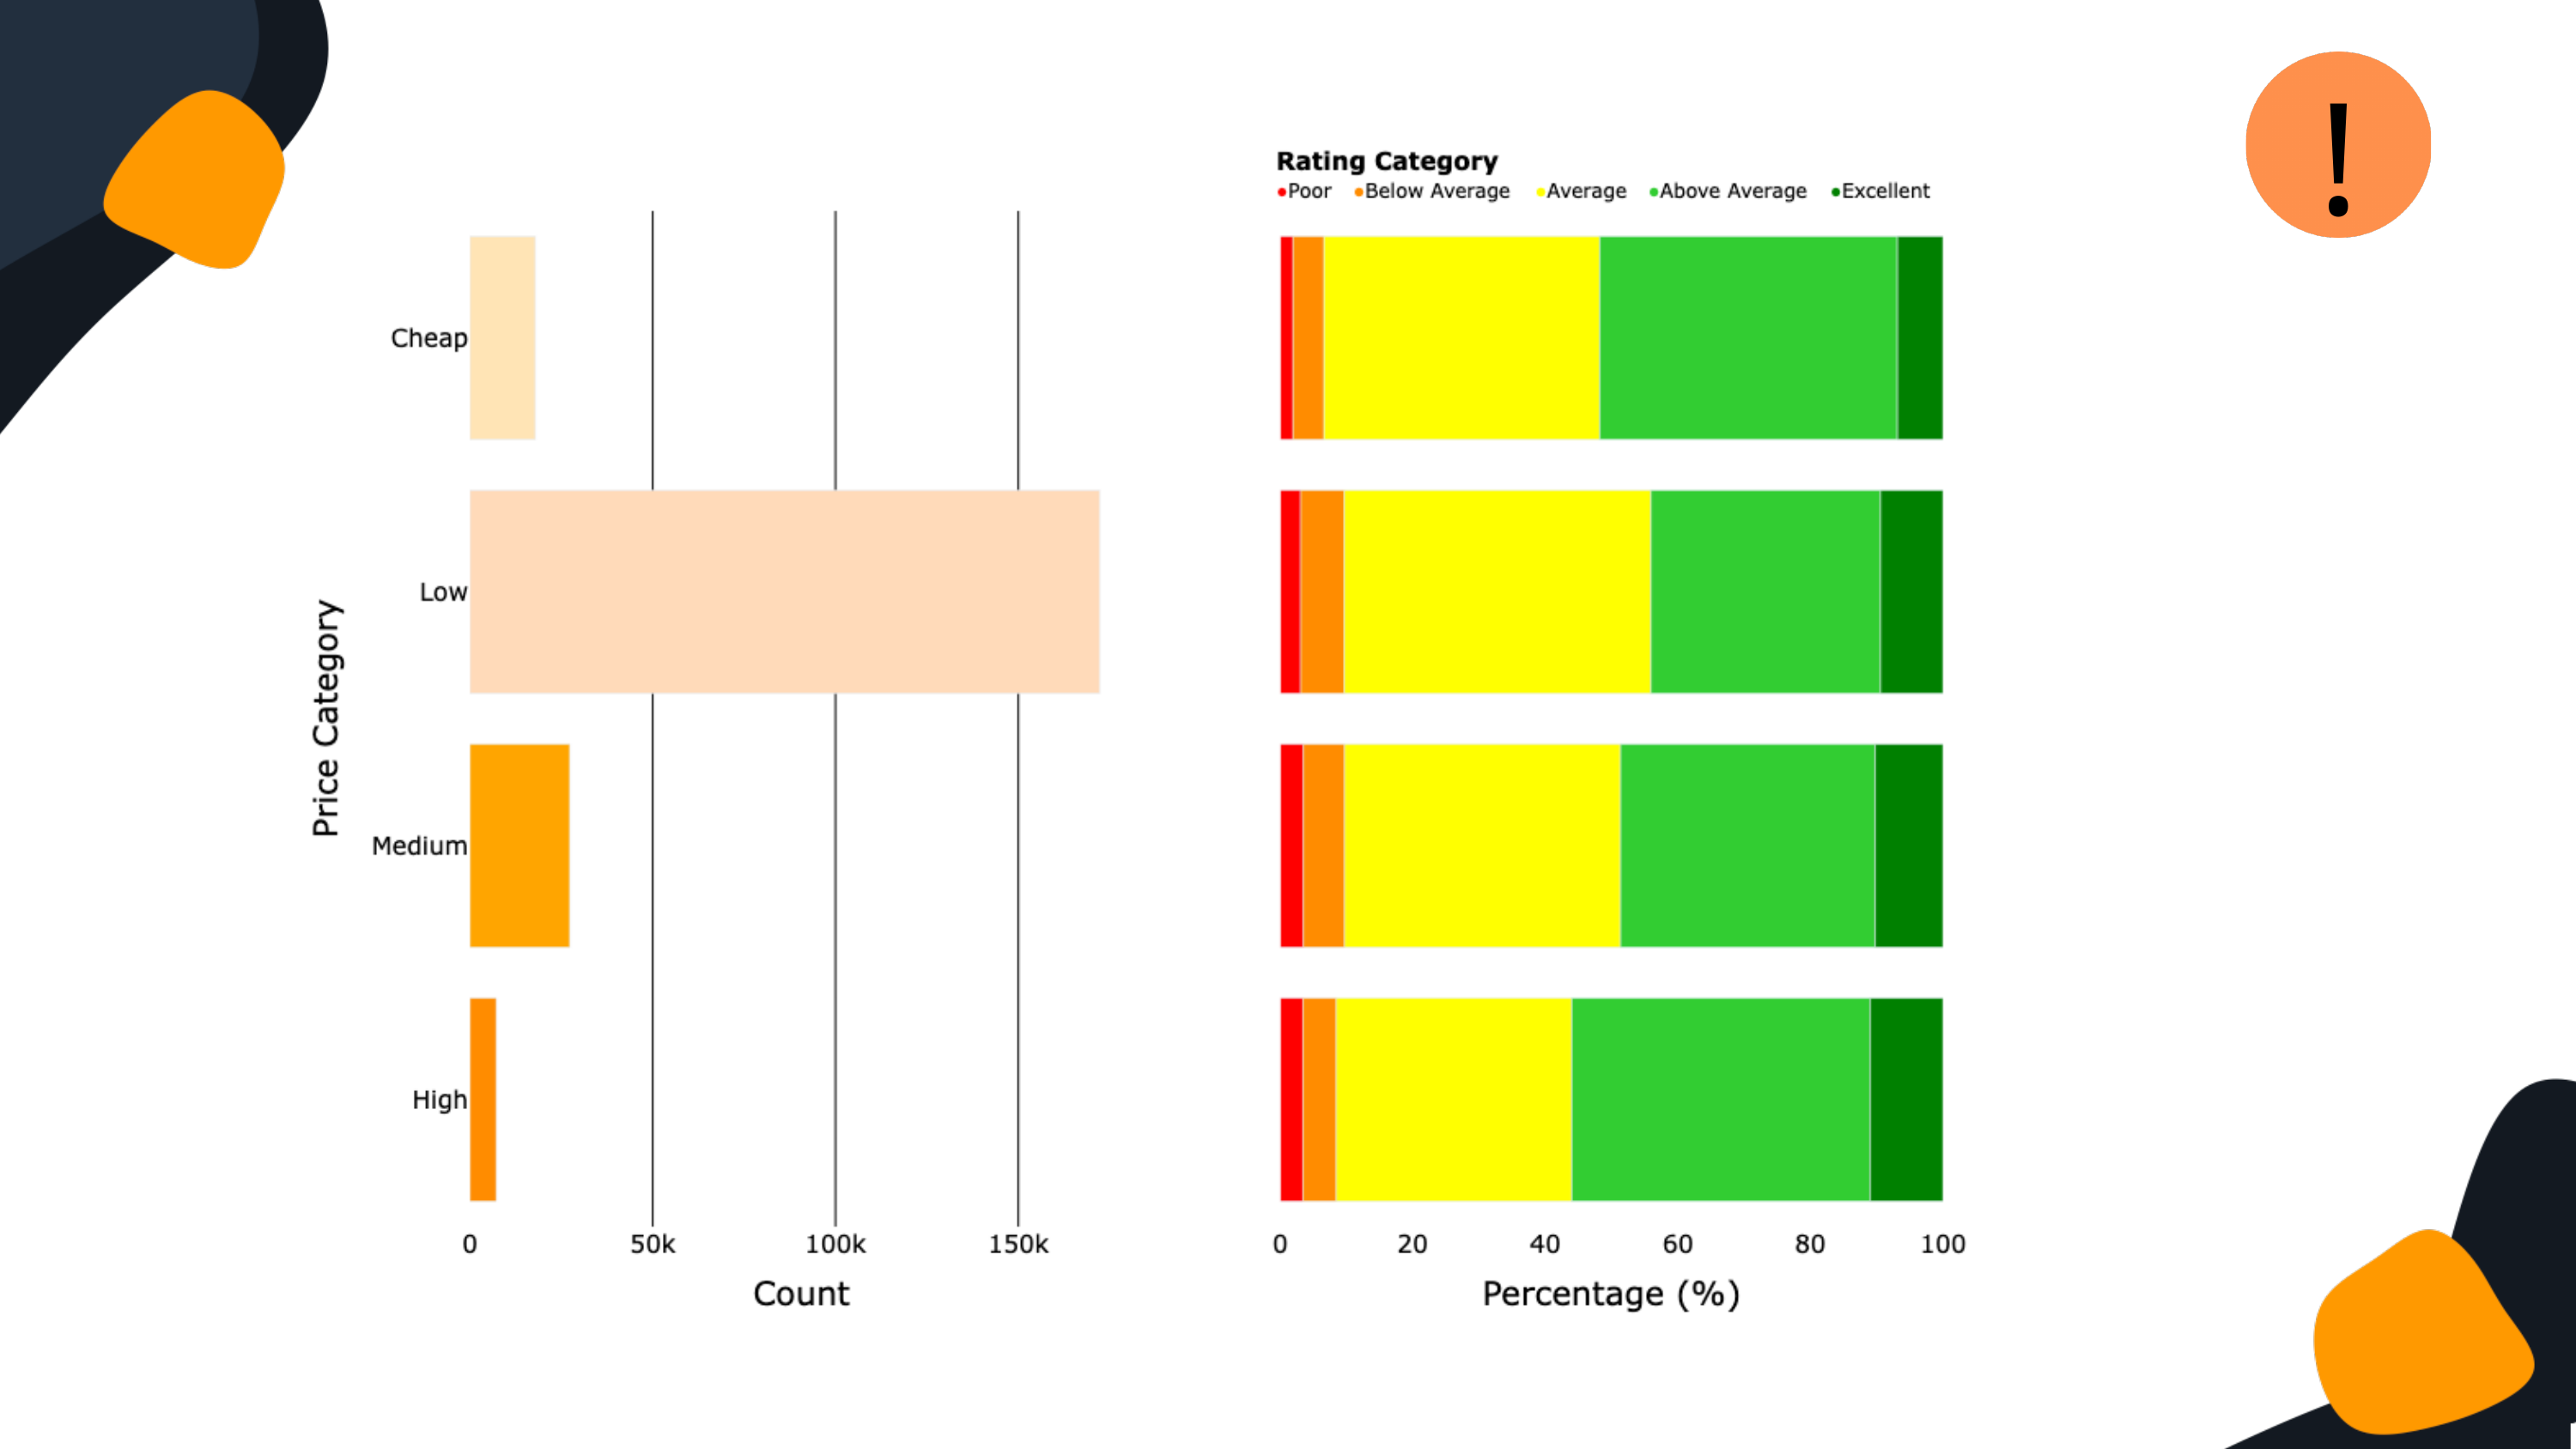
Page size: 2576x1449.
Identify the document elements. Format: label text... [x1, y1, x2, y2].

text_box [0, 0, 330, 645]
text_box [2064, 1077, 2576, 1449]
text_box [2245, 52, 2318, 238]
text_box [305, 144, 2271, 1342]
text_box [2360, 52, 2432, 238]
text_box ! [2318, 27, 2360, 246]
